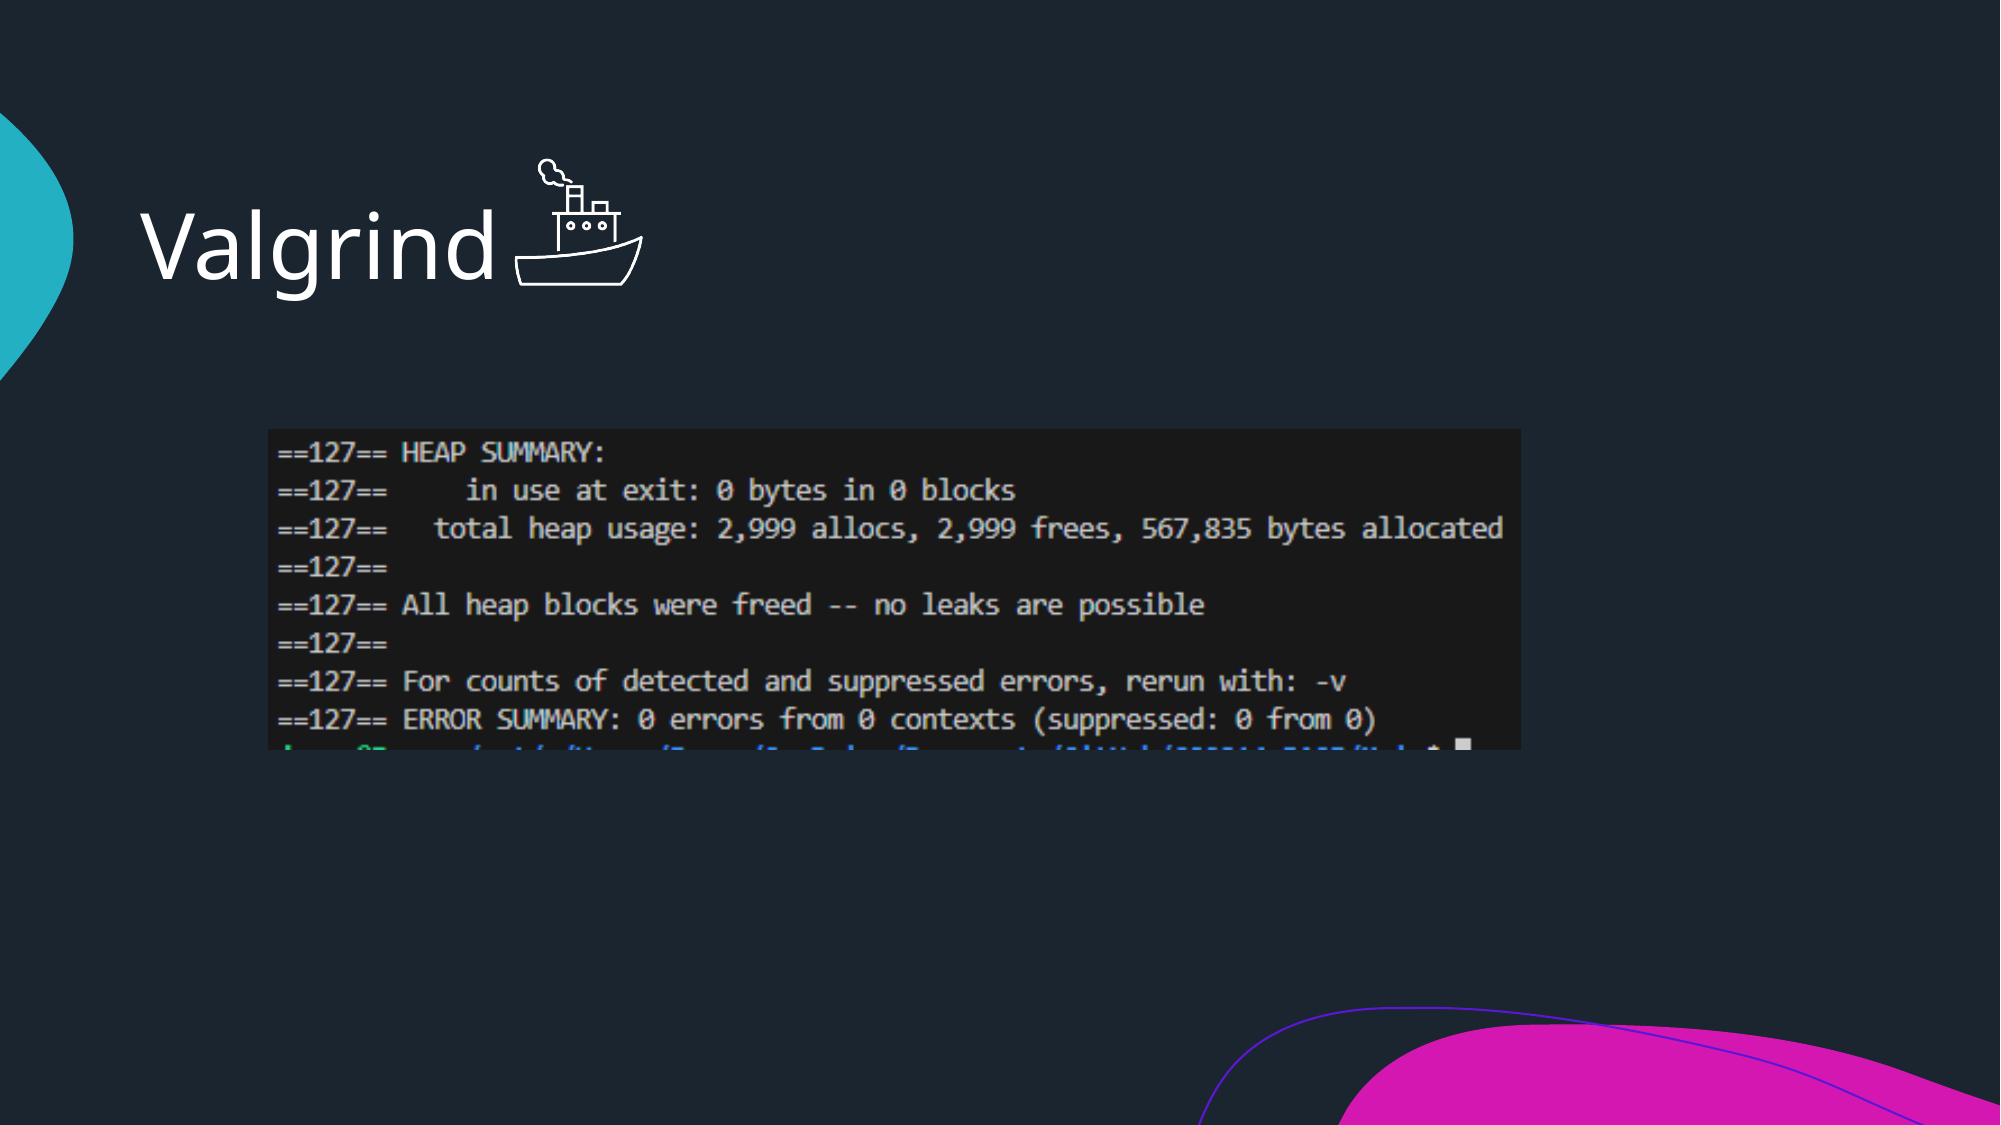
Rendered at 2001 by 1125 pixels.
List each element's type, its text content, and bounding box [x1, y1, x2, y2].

picture [503, 147, 654, 298]
picture [268, 429, 1521, 750]
title Valgrind [125, 125, 1875, 375]
